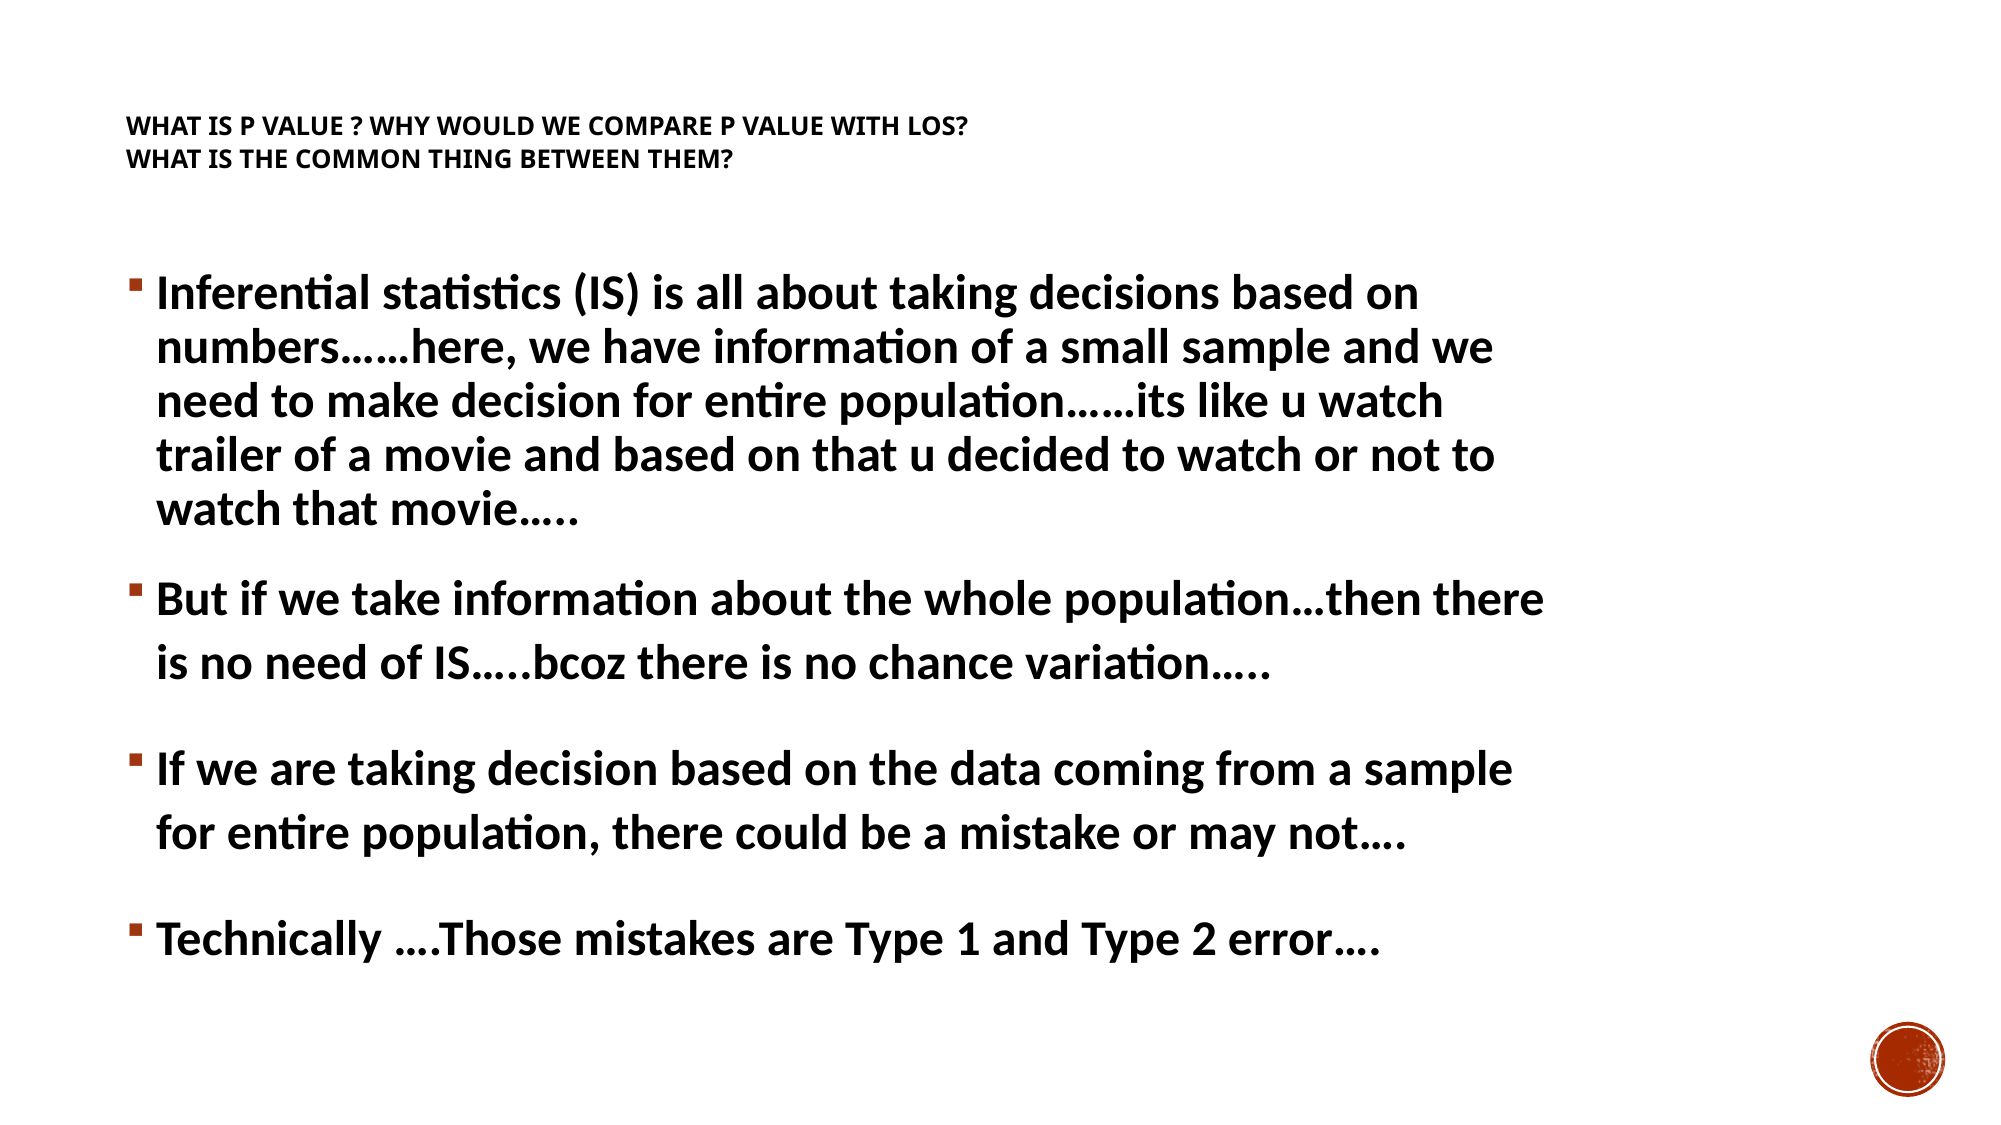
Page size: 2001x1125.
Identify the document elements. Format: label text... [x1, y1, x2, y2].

list Inferential statistics (IS) is all about taking decisions based on numbers……here, we have information of a small sample and we need to make decision for entire population……its like u watch trailer of a movie and based on that u decided to watch or not to watch that movie….. But if we take information about the whole population…then there is no need of IS…..bcoz there is no chance variation….. If we are taking decision based on the data coming from a sample for entire population, there could be a mistake or may not…. Technically ….Those mistakes are Type 1 and Type 2 error…. [111, 258, 1586, 1052]
title What is P value ? Why would we compare P value with LoS? What is the common thing between them? [111, 99, 1657, 244]
